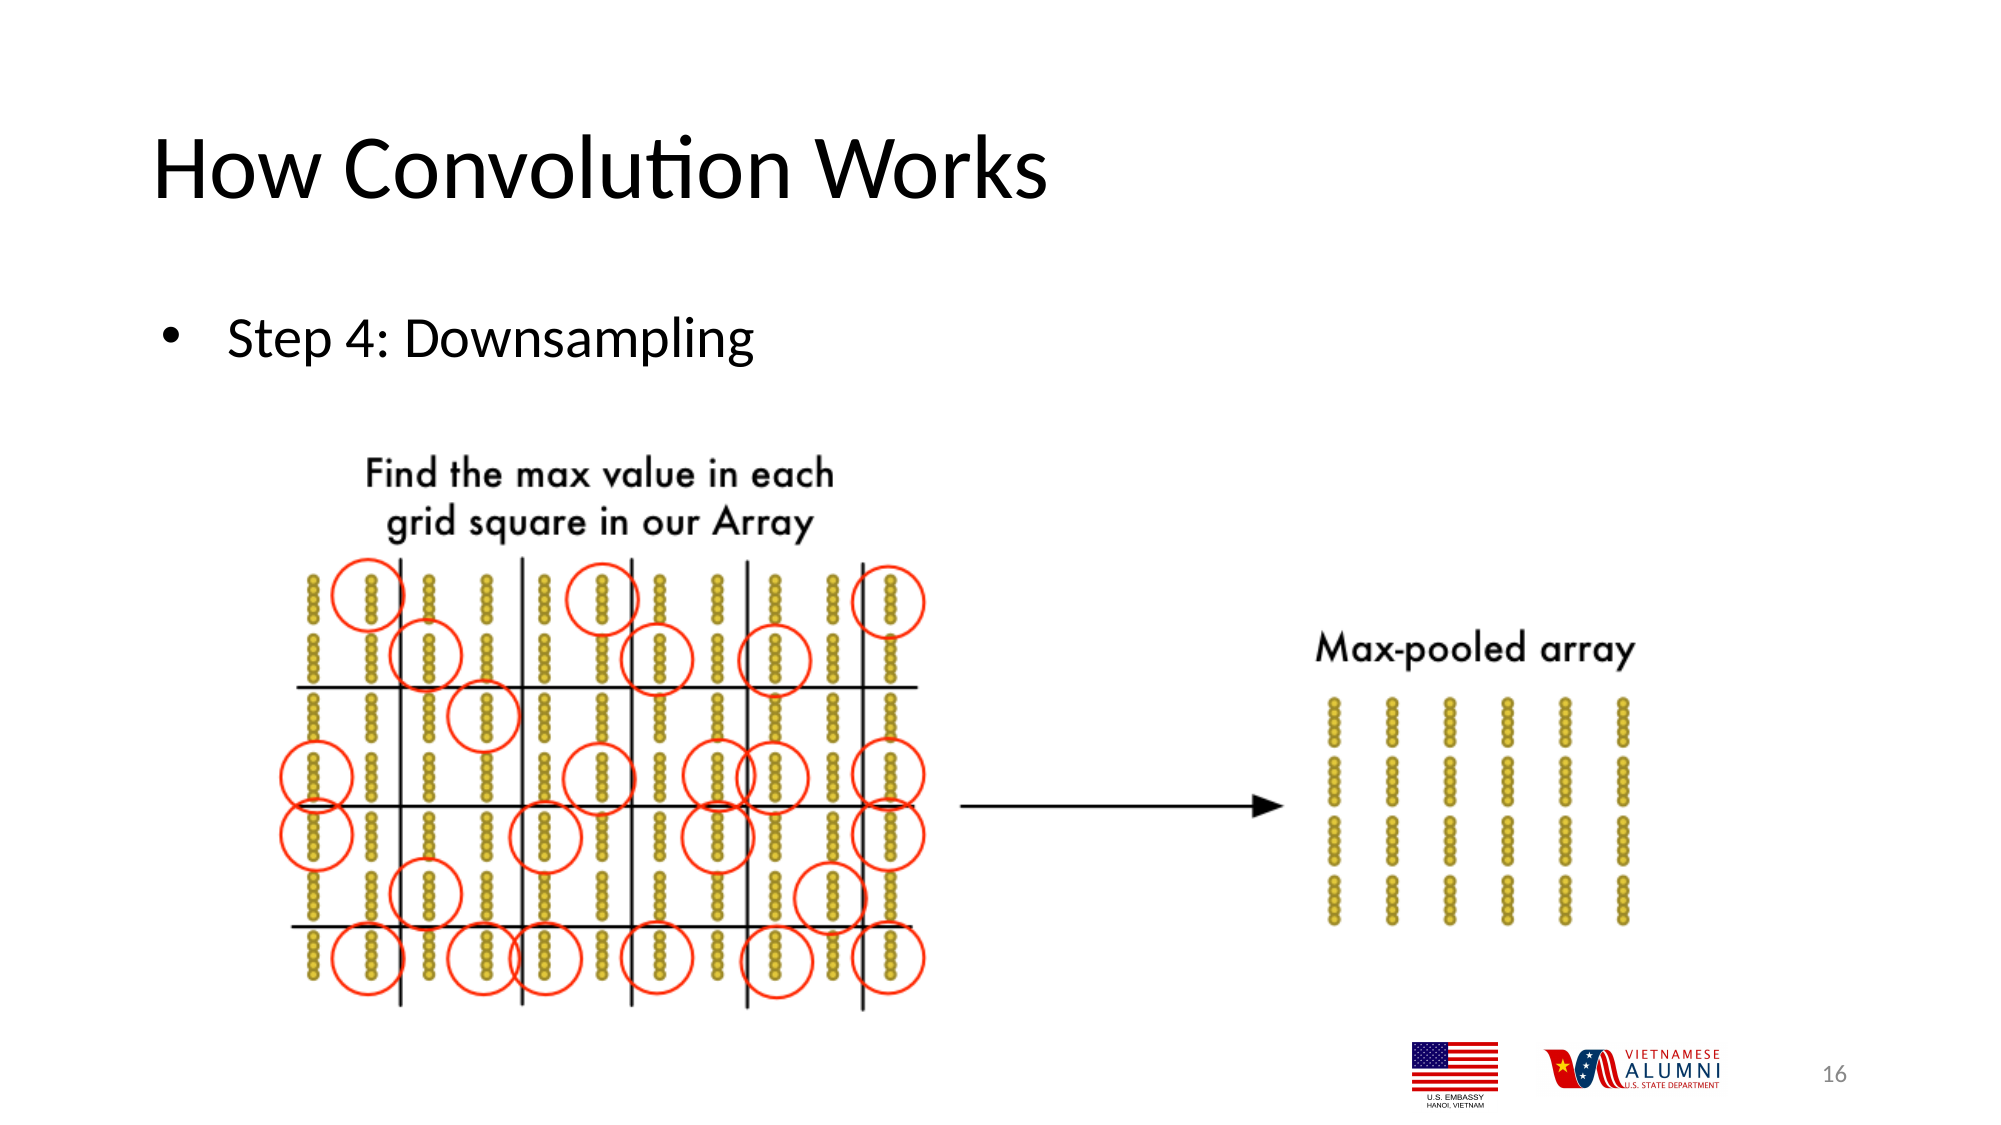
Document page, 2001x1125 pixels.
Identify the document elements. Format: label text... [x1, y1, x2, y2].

list Step 4: Downsampling [137, 299, 1863, 423]
slide_number 16 [1412, 1042, 1863, 1103]
picture [1412, 1103, 1498, 1113]
picture [272, 447, 1639, 1018]
title How Convolution Works [137, 59, 1863, 278]
